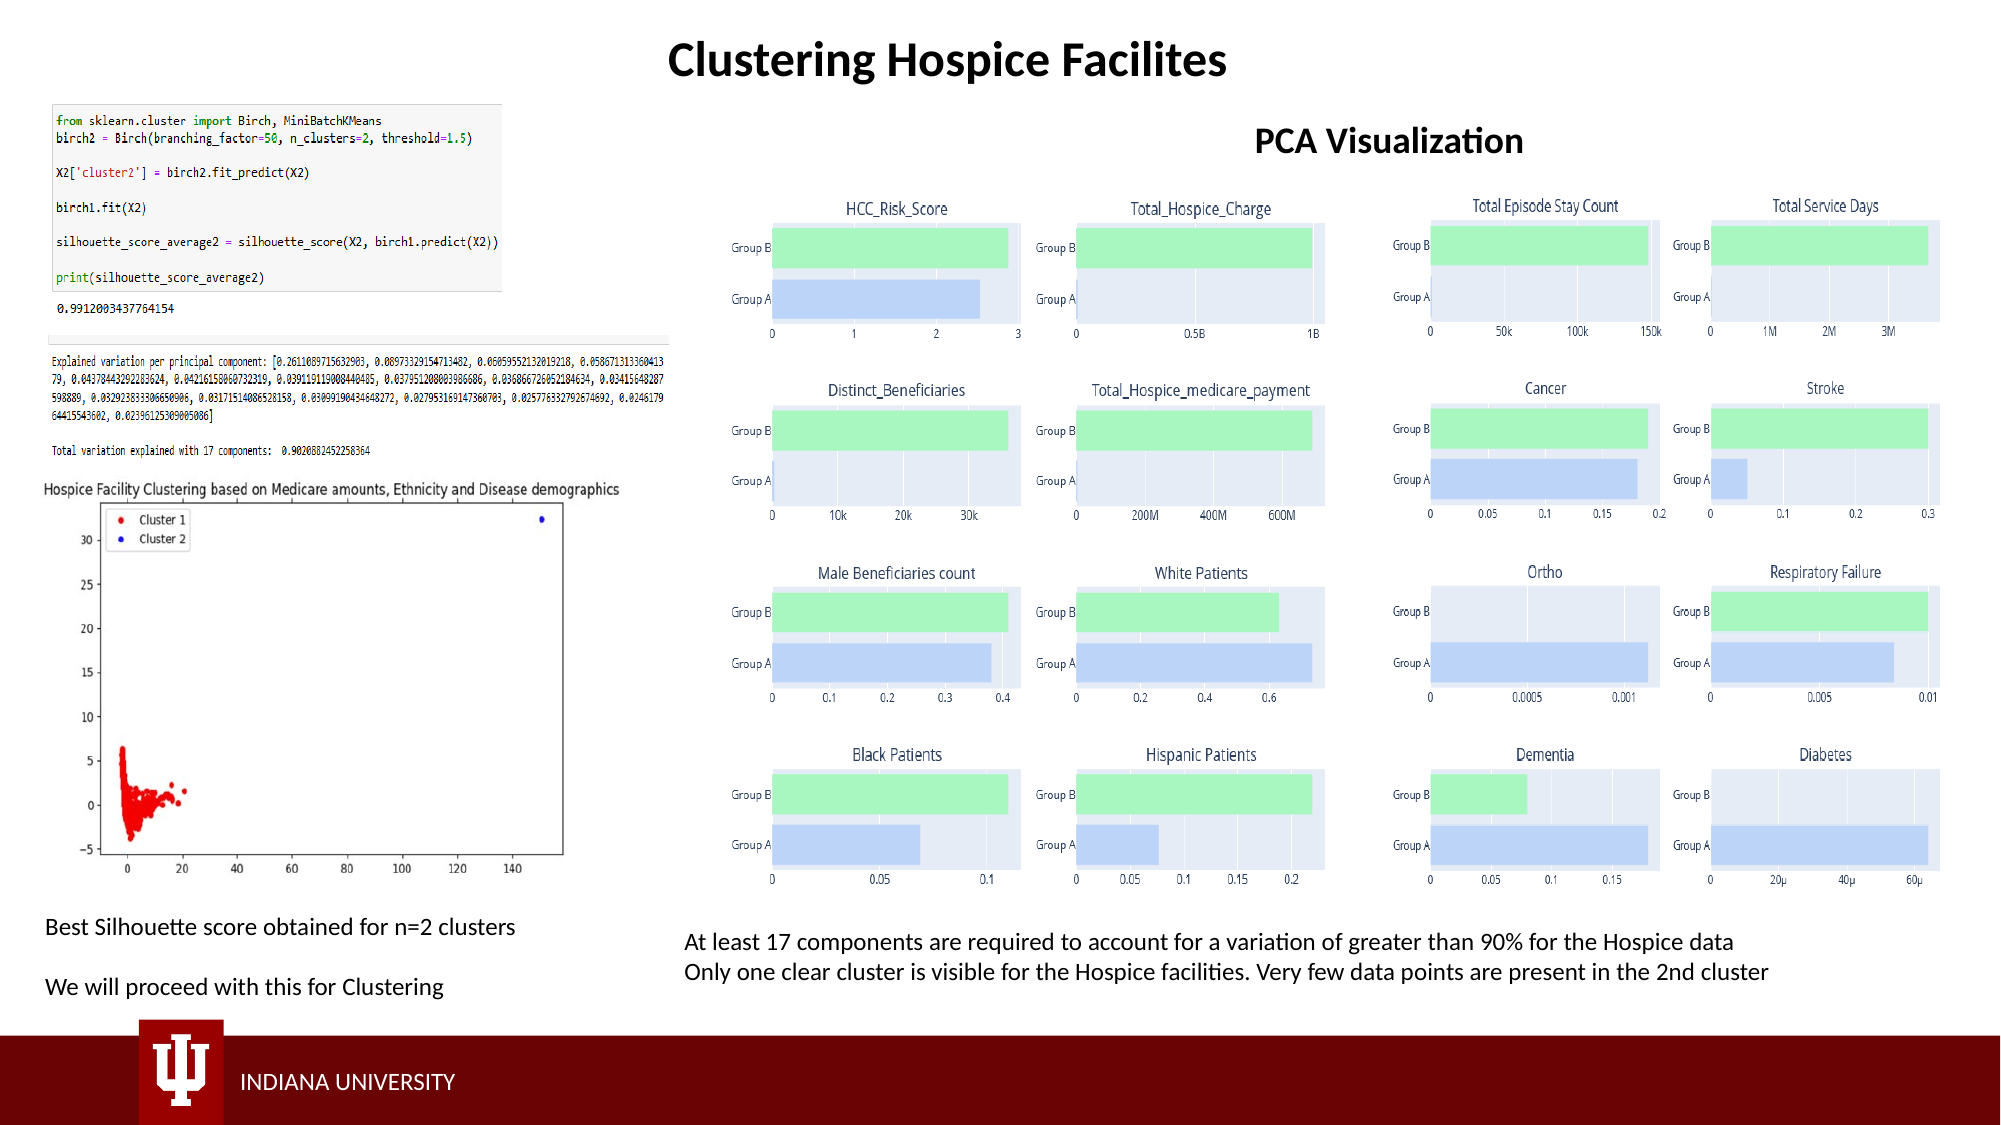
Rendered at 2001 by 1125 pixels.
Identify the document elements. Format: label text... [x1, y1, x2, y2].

picture [46, 102, 670, 458]
text_box Clustering Hospice Facilites [116, 19, 1791, 95]
text_box At least 17 components are required to account for a variation of greater than 90% for the Hospice data Only one clear cluster is visible for the Hospice facilities. Very few data points are present in the 2nd cluster [669, 918, 1961, 994]
picture [105, 1009, 256, 1125]
text_box PCA Visualization​ [1164, 108, 1615, 169]
picture [39, 475, 628, 889]
picture [713, 183, 1337, 900]
text_box Best Silhouette score obtained for n=2 clusters We will proceed with this for Clustering [30, 903, 799, 1009]
picture [1380, 181, 1949, 911]
